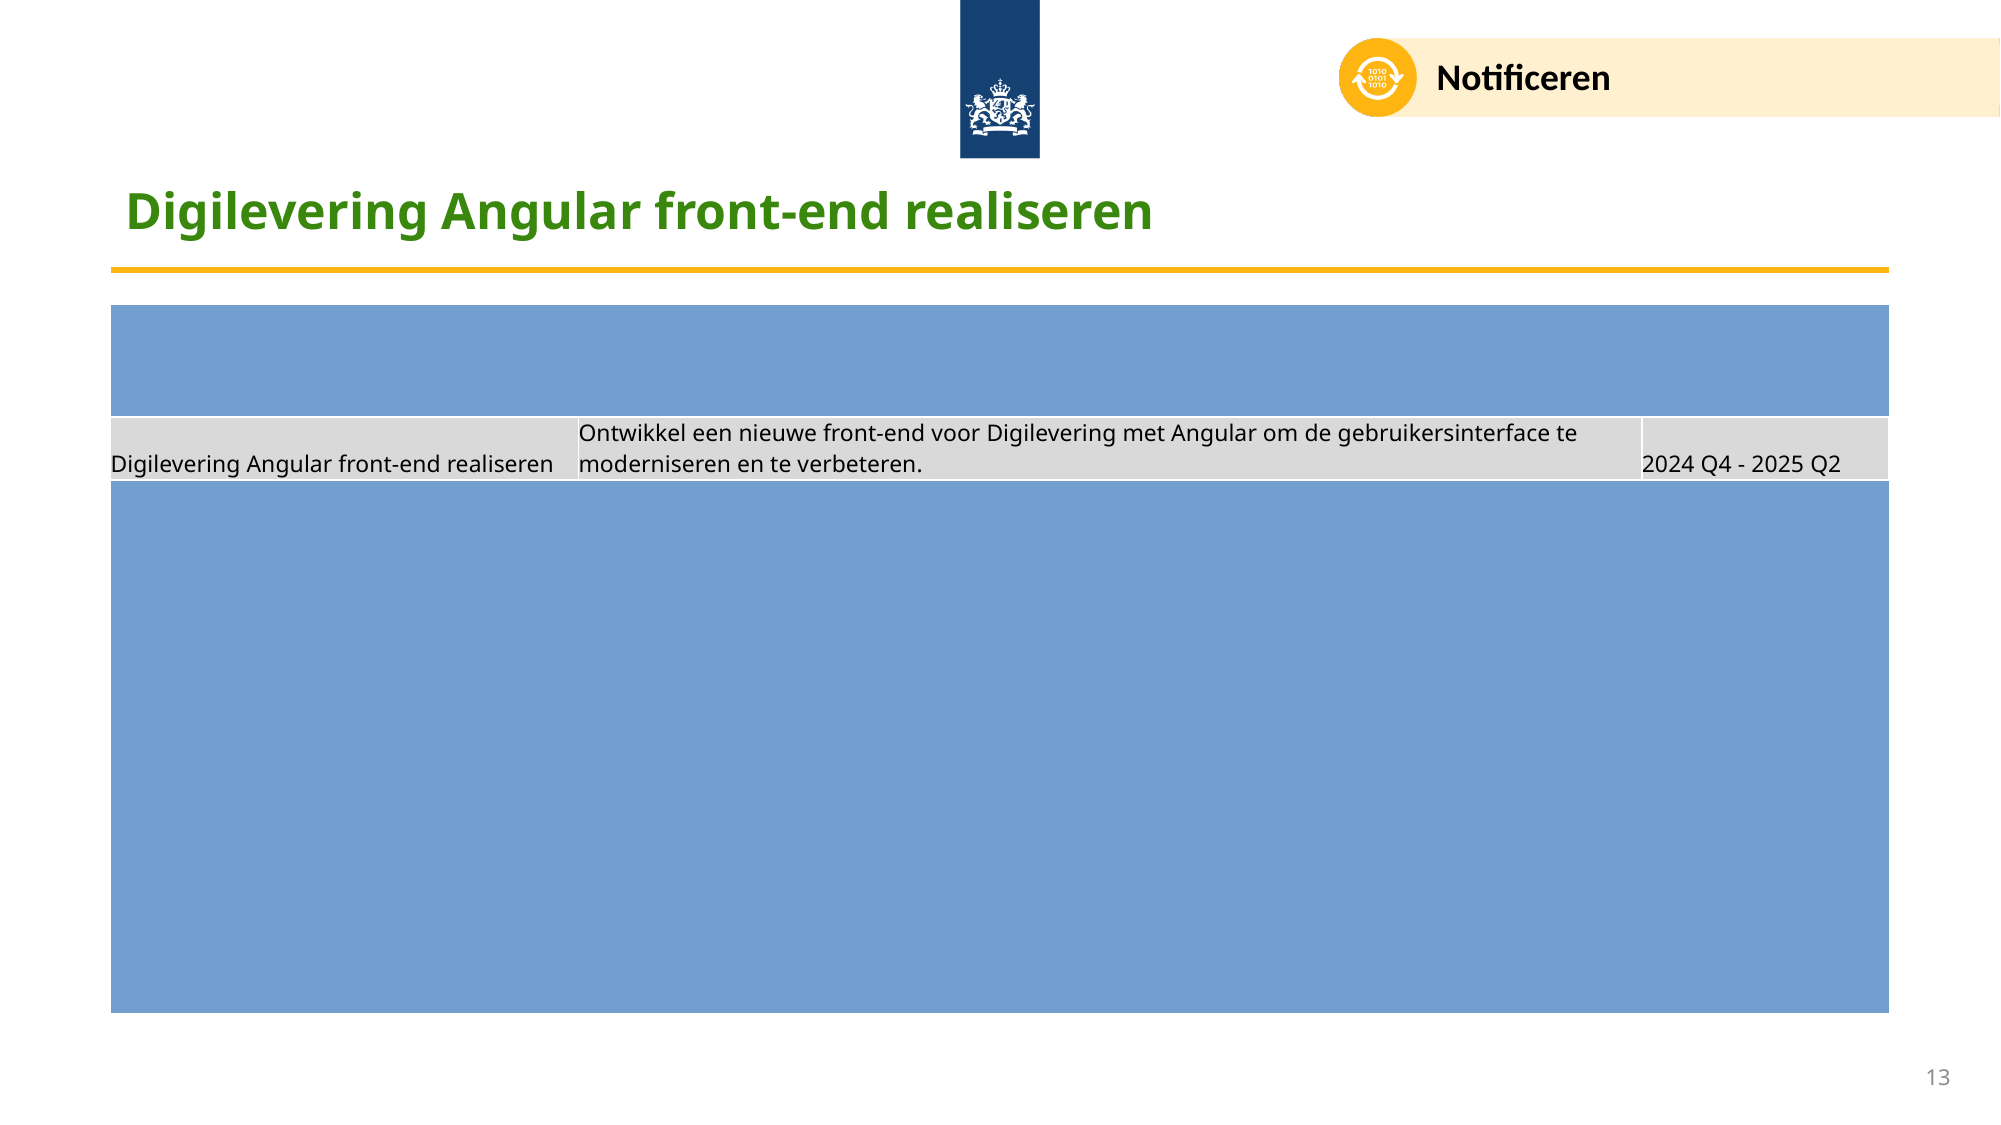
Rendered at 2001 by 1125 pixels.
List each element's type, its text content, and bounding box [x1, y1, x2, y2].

table_header Ontwikkel een nieuwe front-end voor Digilevering met Angular om de gebruikersinterface te moderniseren en te verbeteren. [579, 418, 1641, 479]
text_box Notificeren [1421, 45, 2000, 105]
picture [960, 0, 1040, 141]
title Digilevering Angular front-end realiseren [110, 141, 1890, 248]
table_header 2024 Q4 - 2025 Q2 [1643, 418, 1888, 479]
slide_number 13 [1837, 1048, 1966, 1109]
picture [1338, 38, 2000, 117]
table_header Digilevering Angular front-end realiseren [111, 418, 578, 479]
